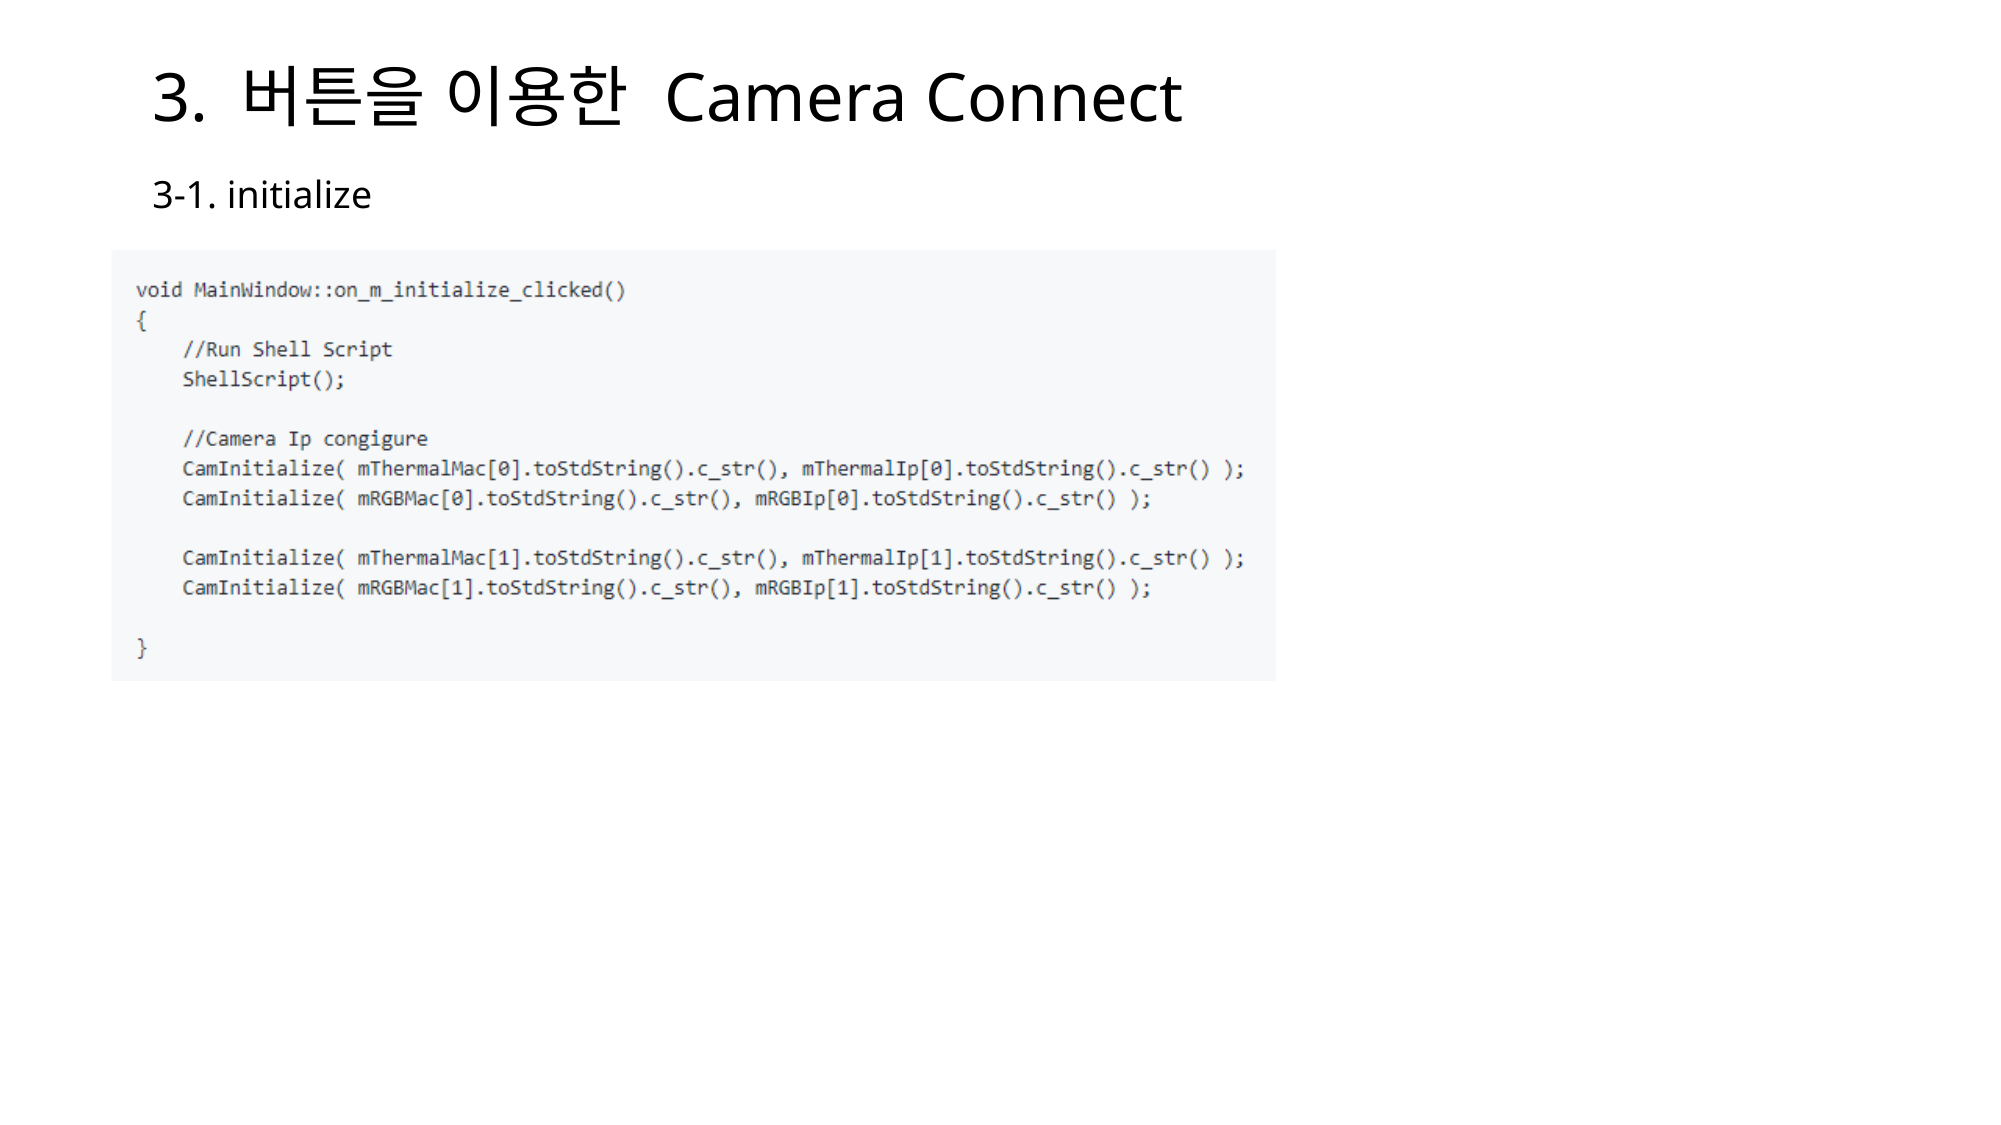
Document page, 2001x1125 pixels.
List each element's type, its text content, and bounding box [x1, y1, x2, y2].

title 3. 버튼을 이용한 Camera Connect [137, 59, 1863, 141]
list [103, 247, 1276, 681]
text_box 3-1. initialize [137, 163, 1294, 224]
